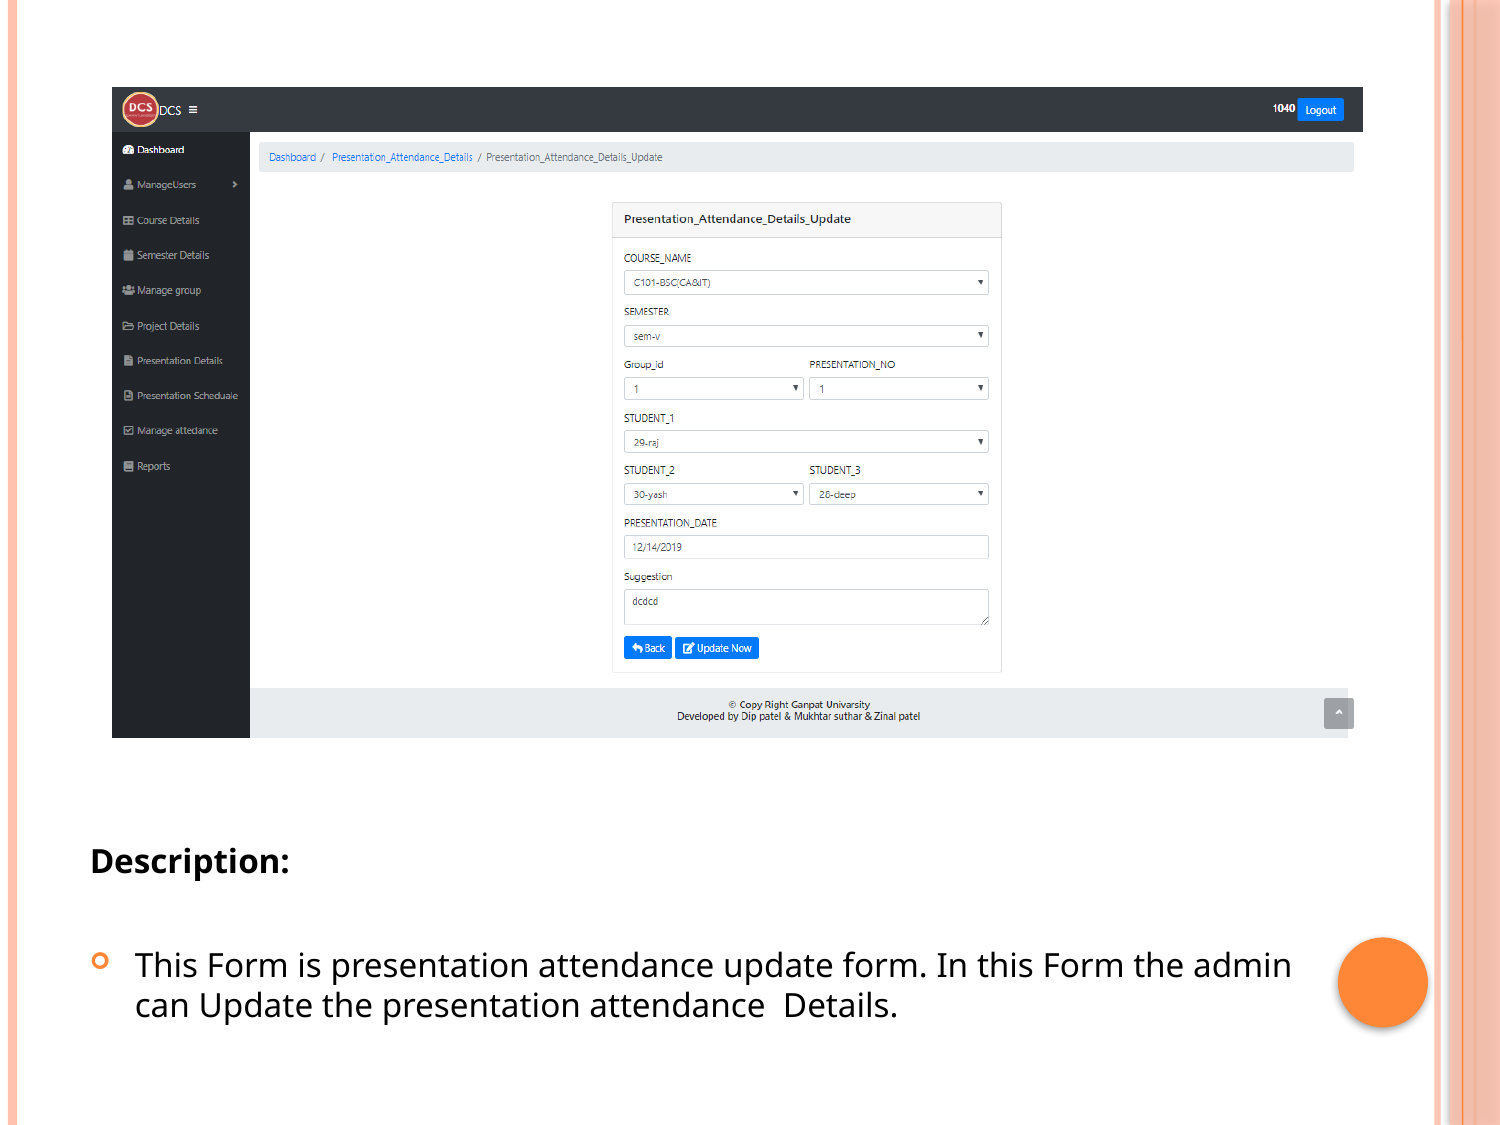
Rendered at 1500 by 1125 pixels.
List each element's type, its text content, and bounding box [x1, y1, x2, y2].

picture [111, 86, 1363, 739]
list Description: This Form is presentation attendance update form. In this Form the admin can Update the presentation attendance Details. [75, 75, 1363, 1062]
